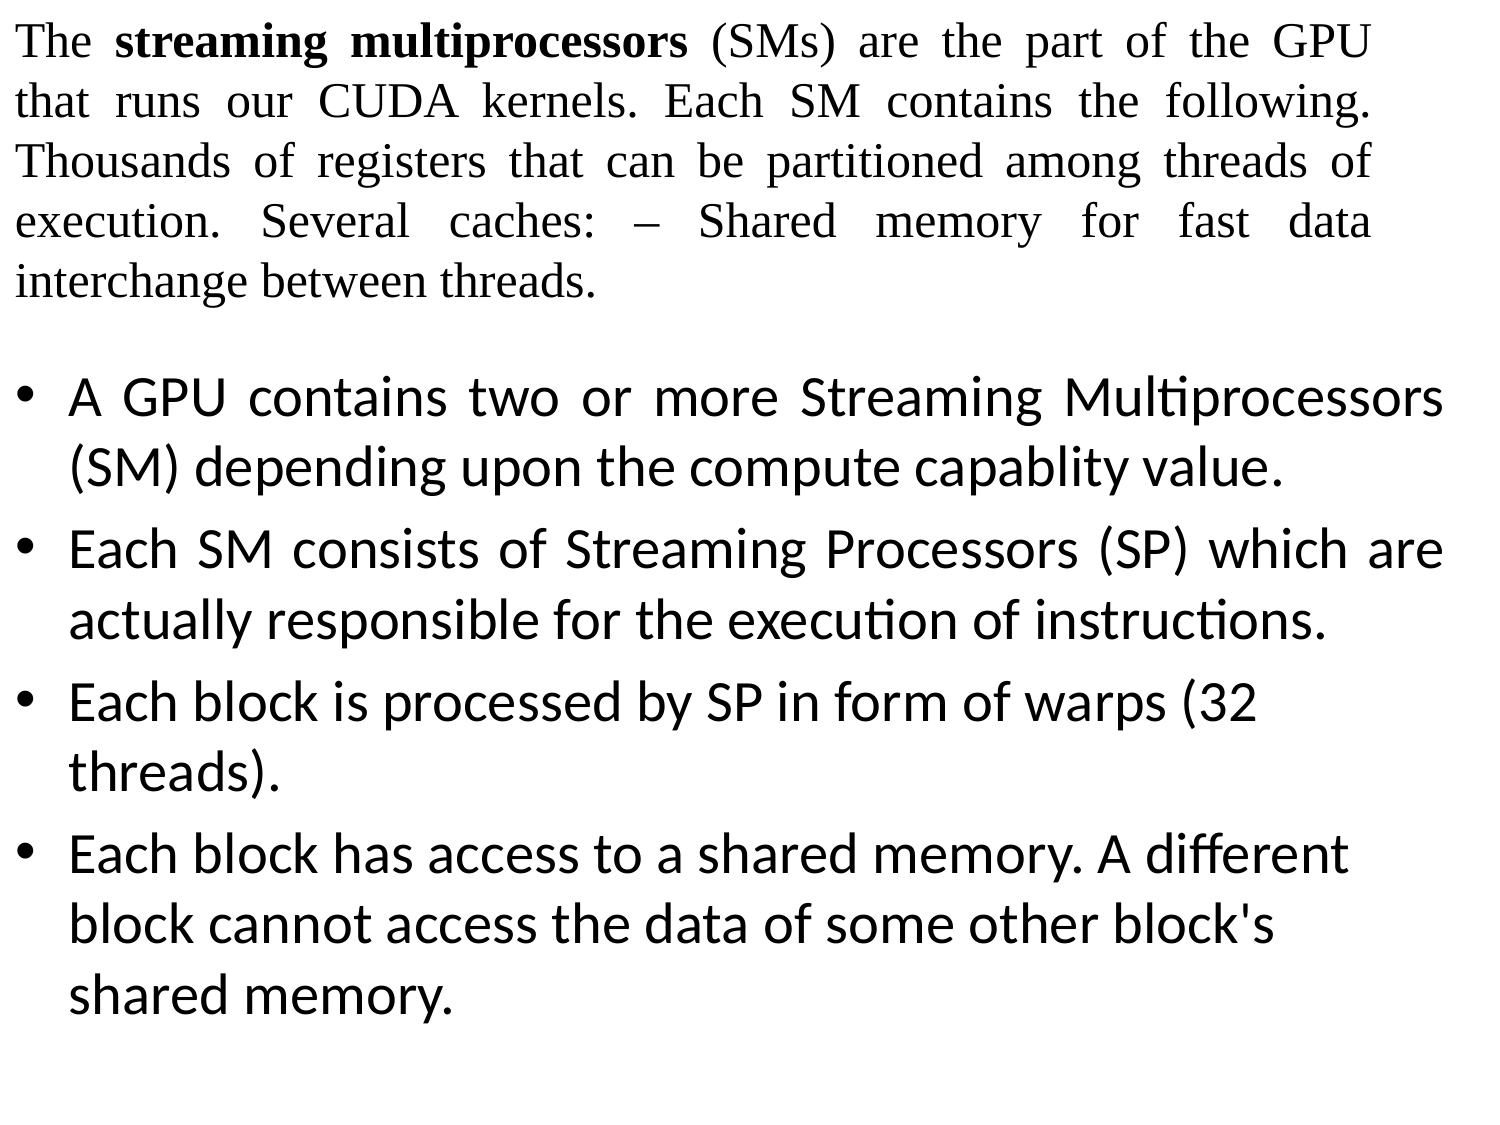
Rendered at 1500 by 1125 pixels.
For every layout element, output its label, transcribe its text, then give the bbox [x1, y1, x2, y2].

text_box The streaming multiprocessors (SMs) are the part of the GPU that runs our CUDA kernels. Each SM contains the following. Thousands of registers that can be partitioned among threads of execution. Several caches: – Shared memory for fast data interchange between threads. [0, 0, 1388, 315]
list A GPU contains two or more Streaming Multiprocessors (SM) depending upon the compute capablity value. Each SM consists of Streaming Processors (SP) which are actually responsible for the execution of instructions. Each block is processed by SP in form of warps (32 threads). Each block has access to a shared memory. A different block cannot access the data of some other block's shared memory. [0, 350, 1463, 1088]
